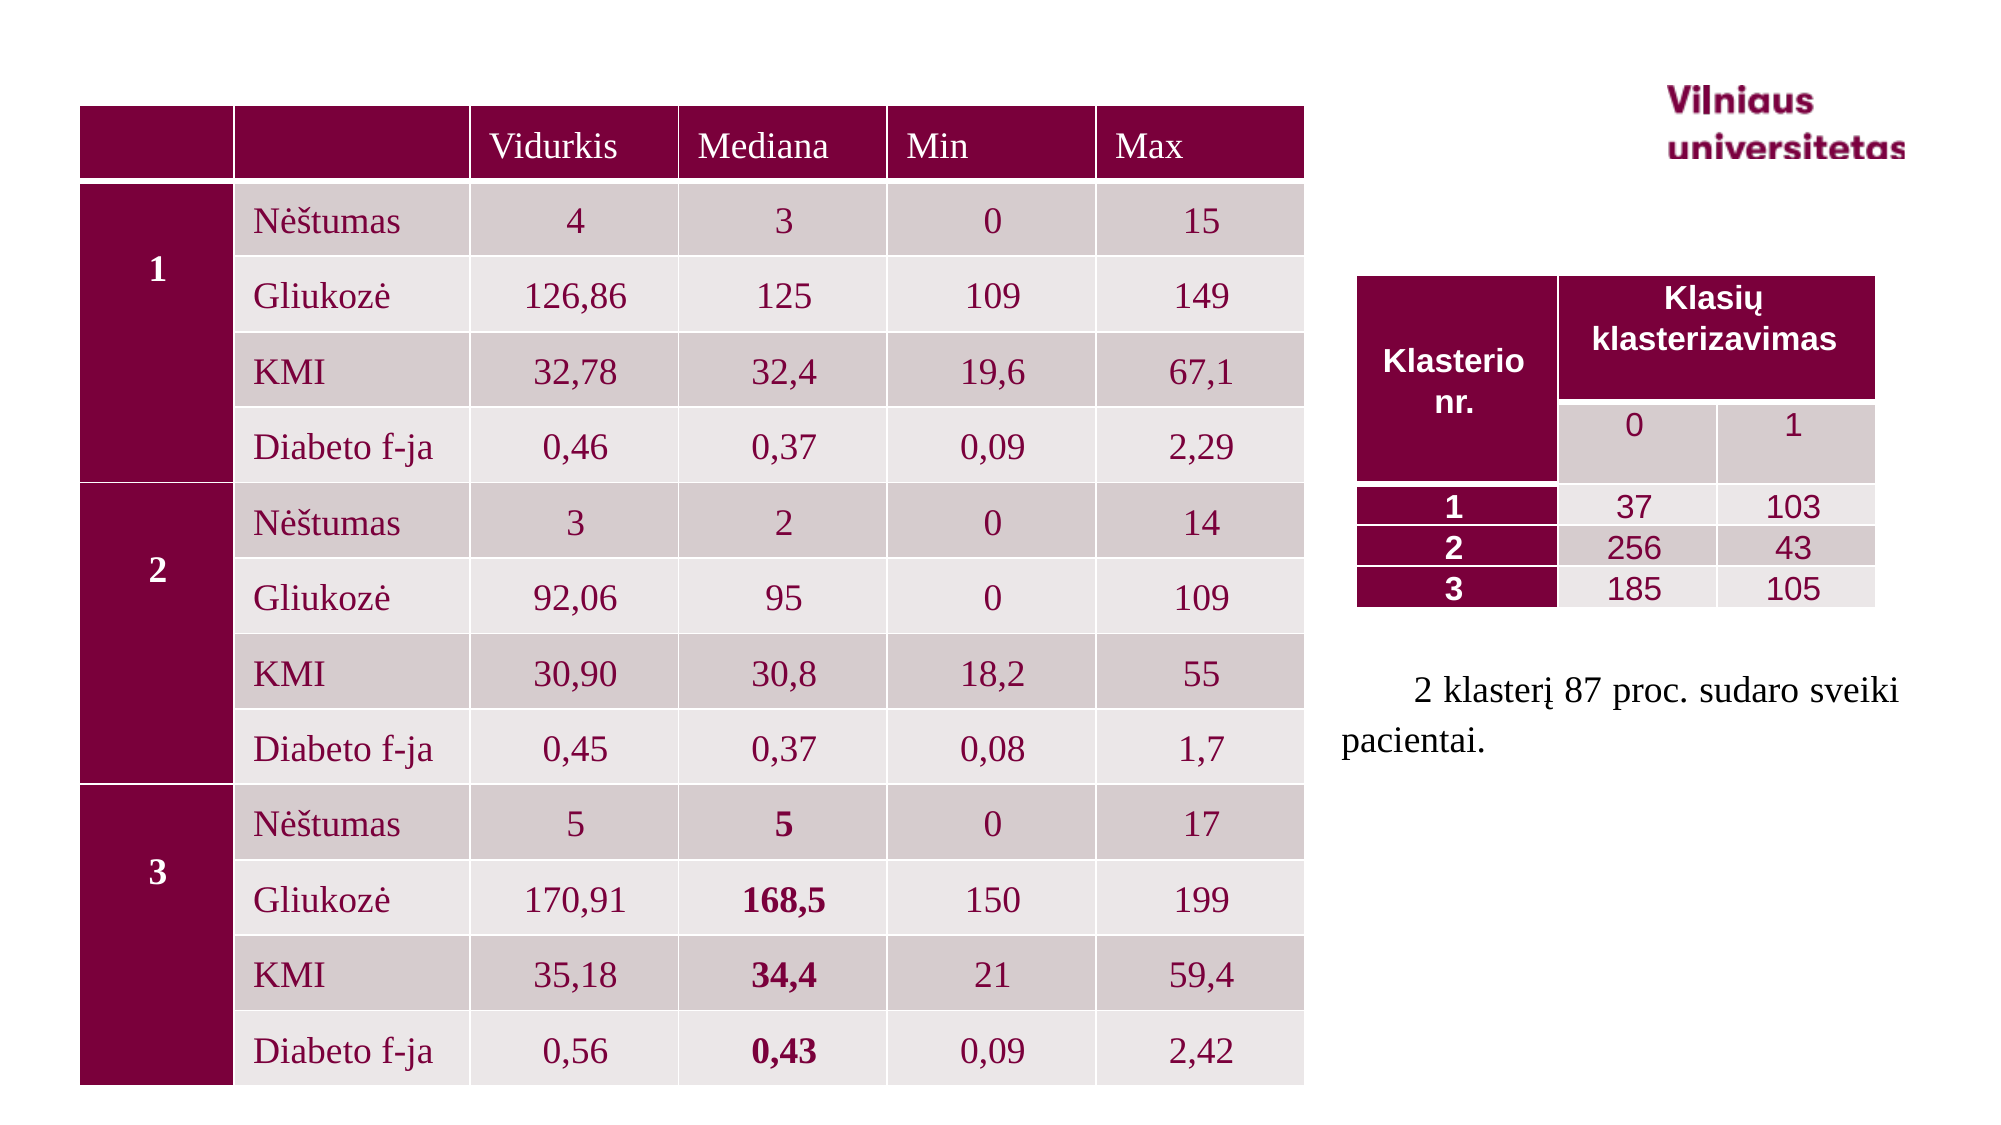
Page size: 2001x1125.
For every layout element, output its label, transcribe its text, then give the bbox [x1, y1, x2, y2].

table_cell KMI [235, 634, 469, 708]
table_cell 3 [679, 184, 886, 255]
table_cell 3 [1357, 567, 1557, 607]
table_cell 0 [888, 785, 1095, 859]
table_cell 105 [1718, 567, 1875, 607]
table_cell 2 [679, 483, 886, 557]
table_cell 5 [679, 785, 886, 859]
table_header Vidurkis [471, 106, 678, 178]
table_header [80, 106, 233, 178]
table_cell Gliukozė [235, 861, 469, 934]
table_cell 125 [679, 257, 886, 331]
table_cell 43 [1718, 526, 1875, 565]
table_cell 15 [1097, 184, 1304, 255]
table_cell Gliukozė [235, 559, 469, 633]
table_cell 32,78 [471, 333, 678, 406]
table_cell 126,86 [471, 257, 678, 331]
table_cell 170,91 [471, 861, 678, 934]
table_cell 0,56 [471, 1011, 678, 1085]
table_cell 0,08 [888, 710, 1095, 783]
table_cell Diabeto f-ja [235, 1011, 469, 1085]
table_cell 21 [888, 936, 1095, 1010]
table_header Min [888, 106, 1095, 178]
table_header Max [1097, 106, 1304, 178]
table_cell 14 [1097, 483, 1304, 557]
table_cell 1 [80, 184, 233, 482]
table_cell Diabeto f-ja [235, 710, 469, 783]
table_cell 0 [888, 184, 1095, 255]
table_cell 35,18 [471, 936, 678, 1010]
table_cell 0 [888, 483, 1095, 557]
table_cell 103 [1718, 485, 1875, 524]
table_cell 109 [1097, 559, 1304, 633]
table_cell 59,4 [1097, 936, 1304, 1010]
table_cell 1 [1718, 405, 1875, 483]
table_cell 0,37 [679, 710, 886, 783]
table_cell 4 [471, 184, 678, 255]
table_cell 95 [679, 559, 886, 633]
table_cell 1,7 [1097, 710, 1304, 783]
table_cell Nėštumas [235, 184, 469, 255]
table_cell 37 [1559, 485, 1716, 524]
table_cell Gliukozė [235, 257, 469, 331]
table_header Mediana [679, 106, 886, 178]
table_header [235, 106, 469, 178]
table_cell 0,09 [888, 1011, 1095, 1085]
table_header Klasterio nr. [1357, 276, 1557, 481]
table_cell 150 [888, 861, 1095, 934]
table_cell 2,42 [1097, 1011, 1304, 1085]
table_cell 5 [471, 785, 678, 859]
table_cell 18,2 [888, 634, 1095, 708]
text_box 2 klasterį 87 proc. sudaro sveiki pacientai. [1325, 652, 1921, 768]
table_cell 19,6 [888, 333, 1095, 406]
table_cell 32,4 [679, 333, 886, 406]
table_header Klasių klasterizavimas [1559, 276, 1875, 399]
table_cell Nėštumas [235, 483, 469, 557]
table_cell 92,06 [471, 559, 678, 633]
table_cell 3 [471, 483, 678, 557]
table_cell 109 [888, 257, 1095, 331]
table_cell 185 [1559, 567, 1716, 607]
table_cell 3 [80, 785, 233, 1085]
table_cell 2 [1357, 526, 1557, 565]
table_cell 2 [80, 483, 233, 783]
table_cell 0,09 [888, 408, 1095, 482]
table_cell 0,43 [679, 1011, 886, 1085]
table_cell 256 [1559, 526, 1716, 565]
table_cell KMI [235, 333, 469, 406]
table_cell Nėštumas [235, 785, 469, 859]
table_cell 0 [1559, 405, 1716, 483]
table_cell 30,8 [679, 634, 886, 708]
table_cell 17 [1097, 785, 1304, 859]
table_cell KMI [235, 936, 469, 1010]
table_cell 0,37 [679, 408, 886, 482]
table_cell 199 [1097, 861, 1304, 934]
table_cell 1 [1357, 487, 1557, 524]
table_cell 55 [1097, 634, 1304, 708]
table_cell 149 [1097, 257, 1304, 331]
table_cell 67,1 [1097, 333, 1304, 406]
table_cell 30,90 [471, 634, 678, 708]
table_cell 0 [888, 559, 1095, 633]
table_cell Diabeto f-ja [235, 408, 469, 482]
table_cell 0,45 [471, 710, 678, 783]
table_cell 2,29 [1097, 408, 1304, 482]
table_cell 168,5 [679, 861, 886, 934]
table_cell 34,4 [679, 936, 886, 1010]
table_cell 0,46 [471, 408, 678, 482]
